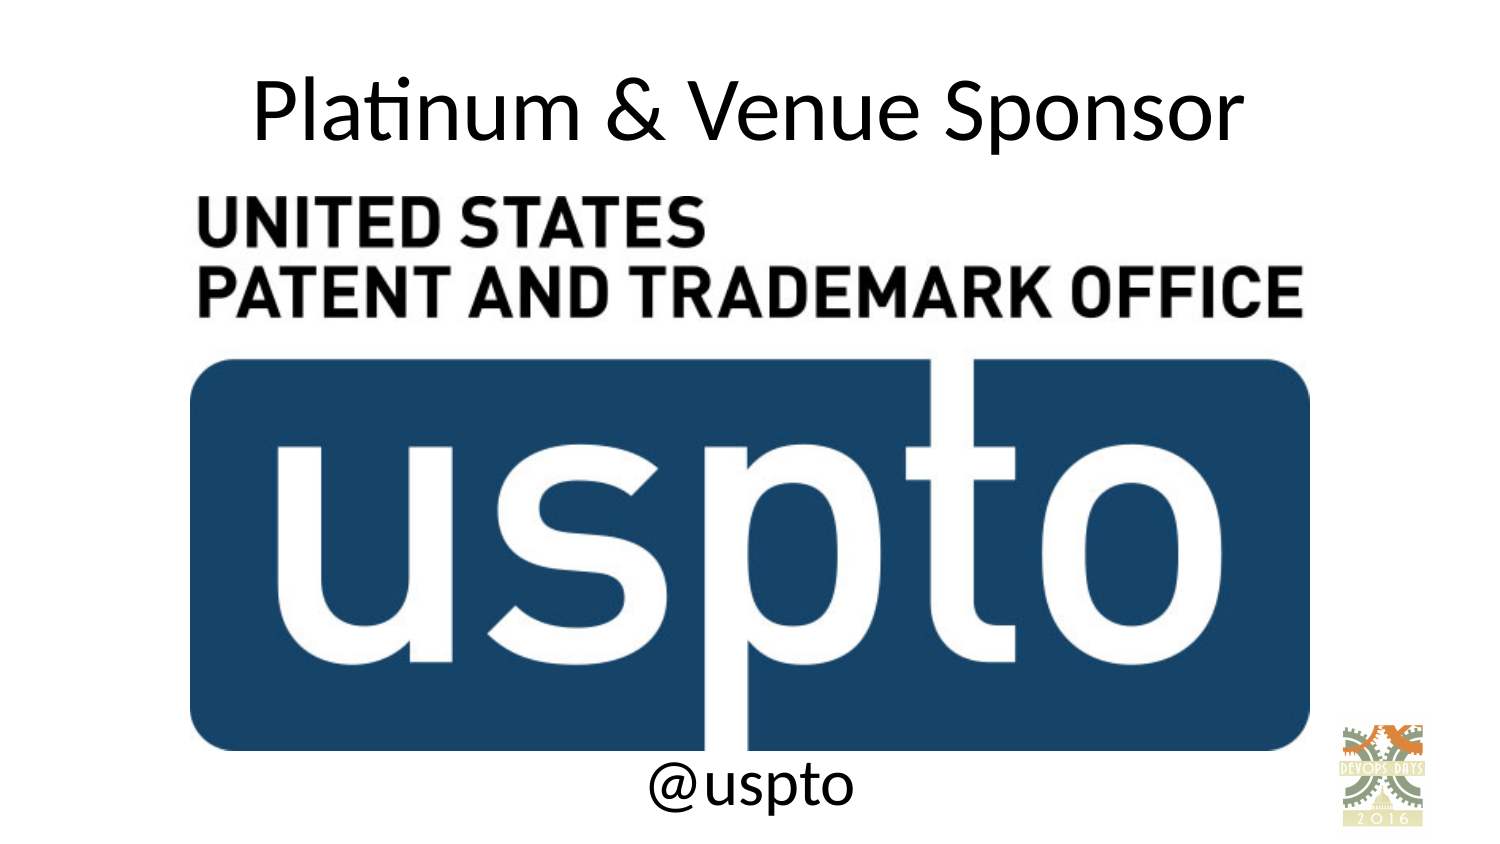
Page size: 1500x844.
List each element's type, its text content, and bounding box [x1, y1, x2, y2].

picture [74, 196, 1430, 837]
text_box @uspto [512, 760, 988, 827]
title Platinum & Venue Sponsor [75, 33, 1425, 175]
